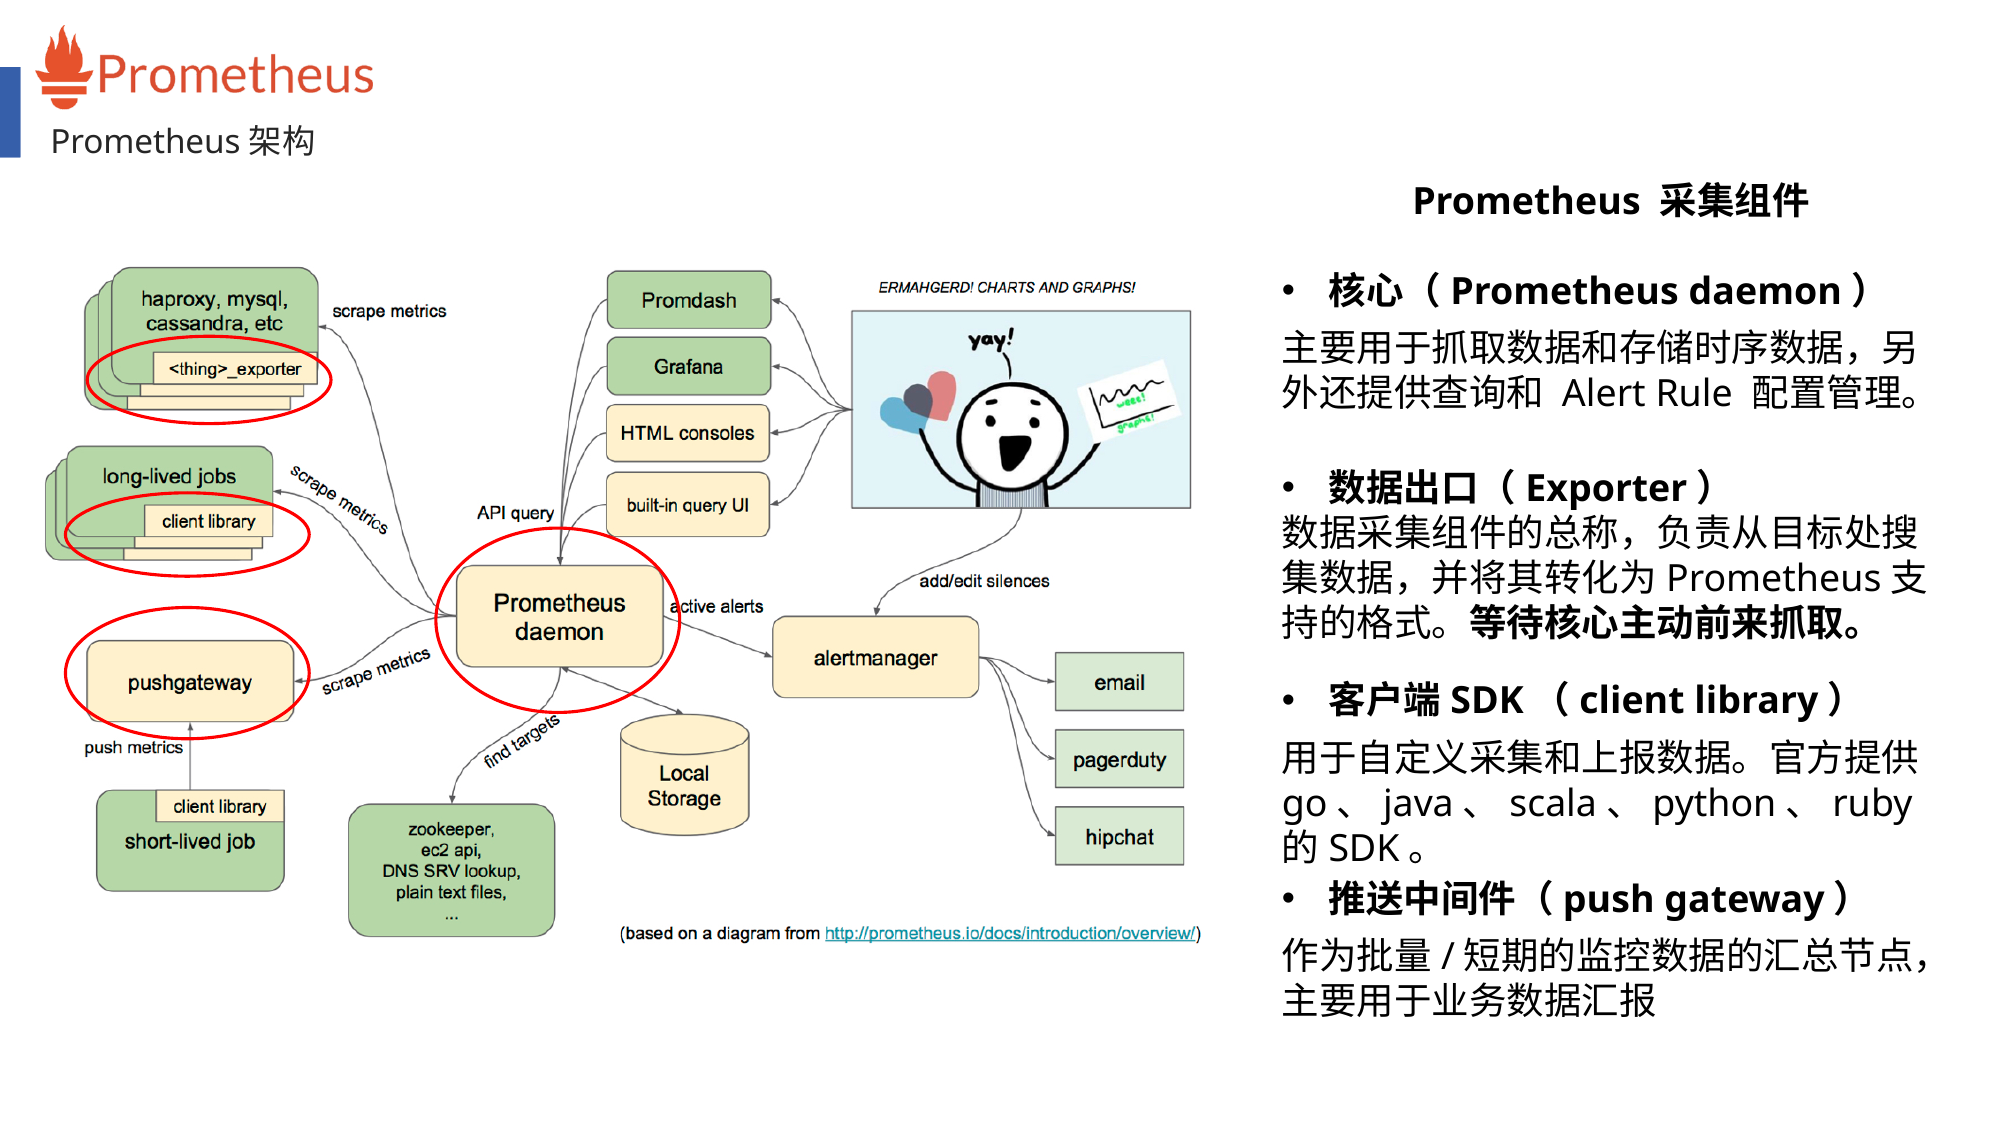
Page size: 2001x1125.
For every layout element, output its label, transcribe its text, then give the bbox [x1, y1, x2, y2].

picture [35, 15, 383, 124]
text_box 核心（Prometheus daemon） 主要用于抓取数据和存储时序数据，另外还提供查询和 Alert Rule 配置管理。 [1267, 259, 1955, 422]
picture [37, 251, 1225, 960]
text_box 推送中间件（push gateway） 作为批量/短期的监控数据的汇总节点，主要用于业务数据汇报 [1267, 877, 1955, 1030]
text_box 客户端SDK（client library） 用于自定义采集和上报数据。官方提供go、java、scala、python、ruby的SDK。 [1267, 669, 1955, 877]
text_box Prometheus 采集组件 [1397, 169, 1825, 230]
text_box 数据出口（Exporter） 数据采集组件的总称，负责从目标处搜集数据，并将其转化为Prometheus支持的格式。等待核心主动前来抓取。 [1267, 456, 1955, 652]
list Prometheus架构 [35, 116, 1112, 170]
